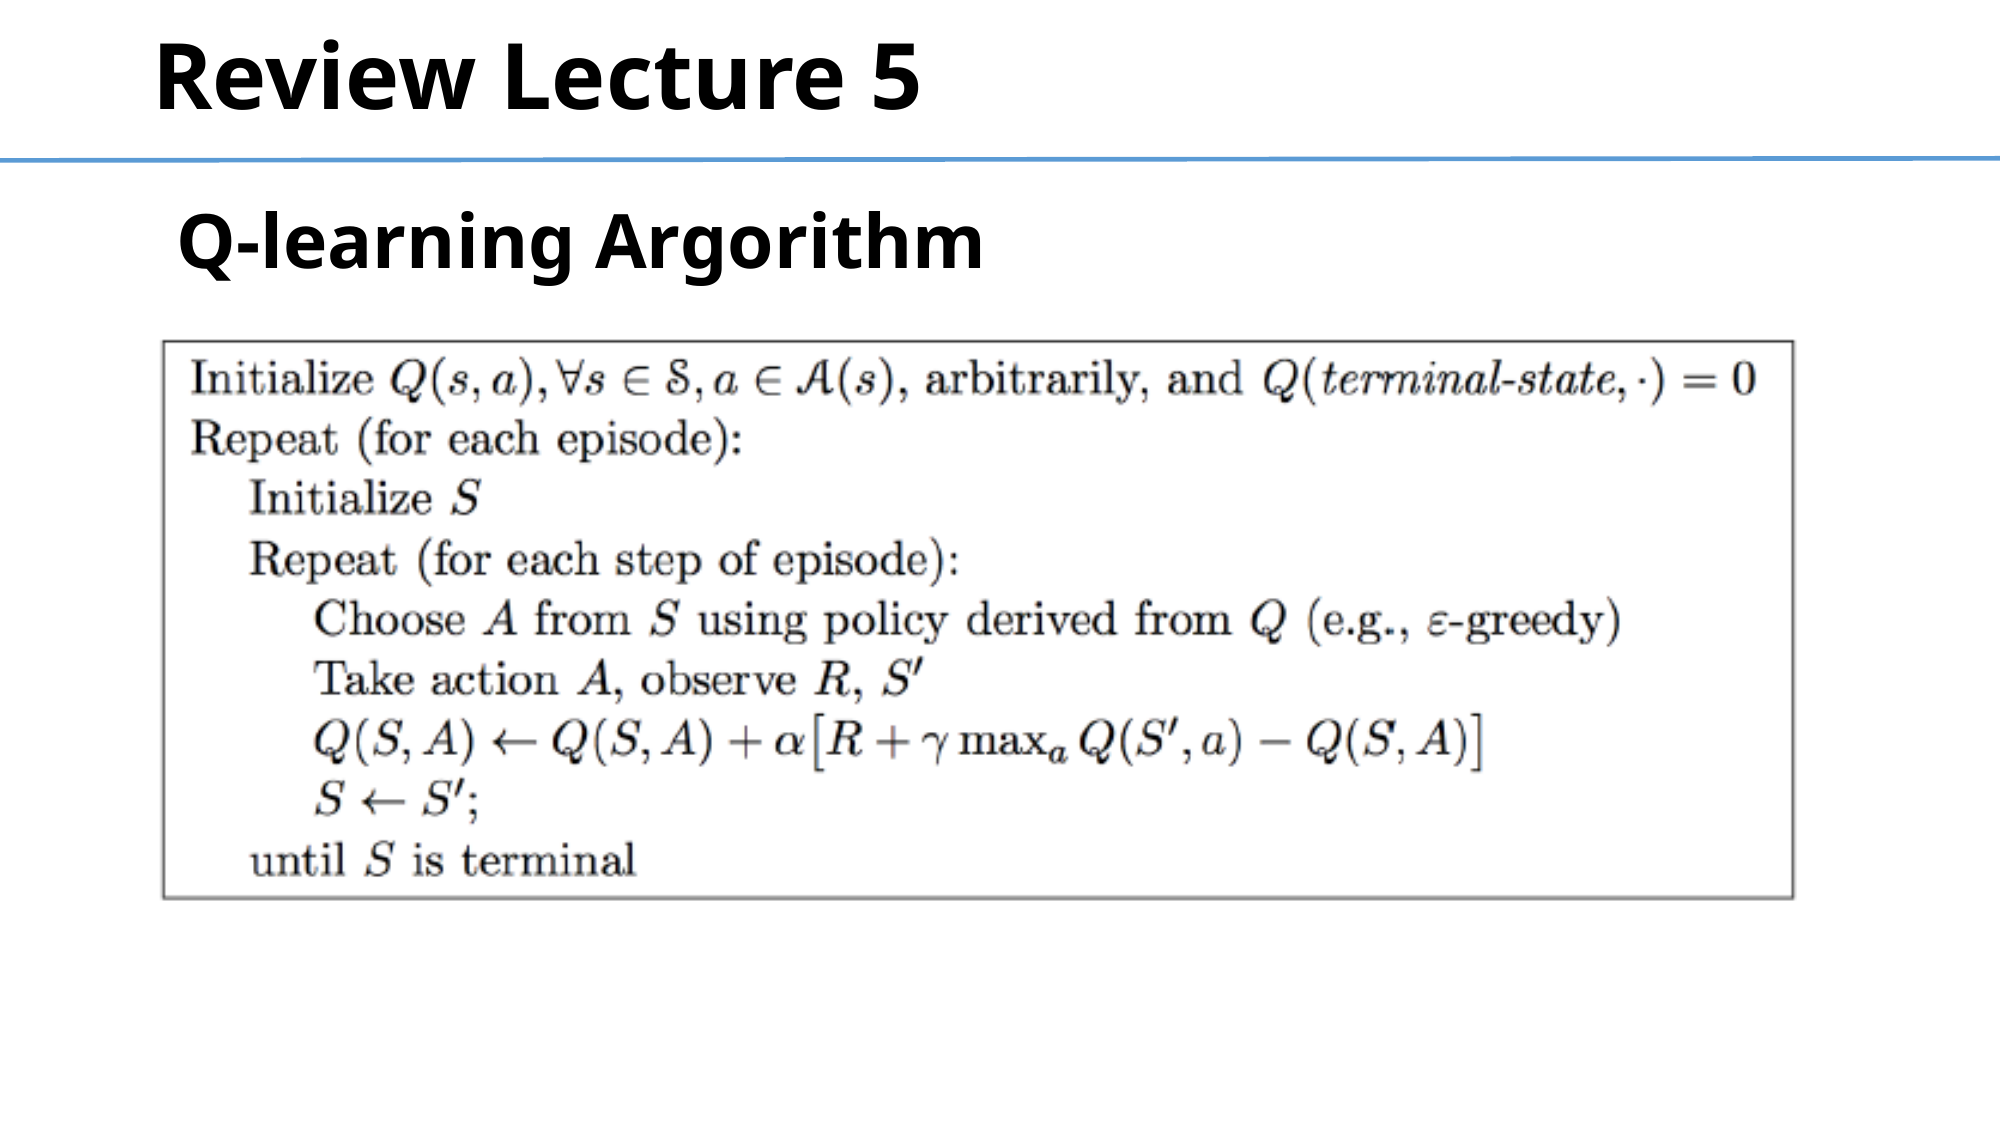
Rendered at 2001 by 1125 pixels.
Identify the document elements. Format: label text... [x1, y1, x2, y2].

title Review Lecture 5 [137, 0, 1863, 157]
picture [137, 318, 1824, 935]
text_box Q-learning Argorithm [161, 185, 1358, 291]
